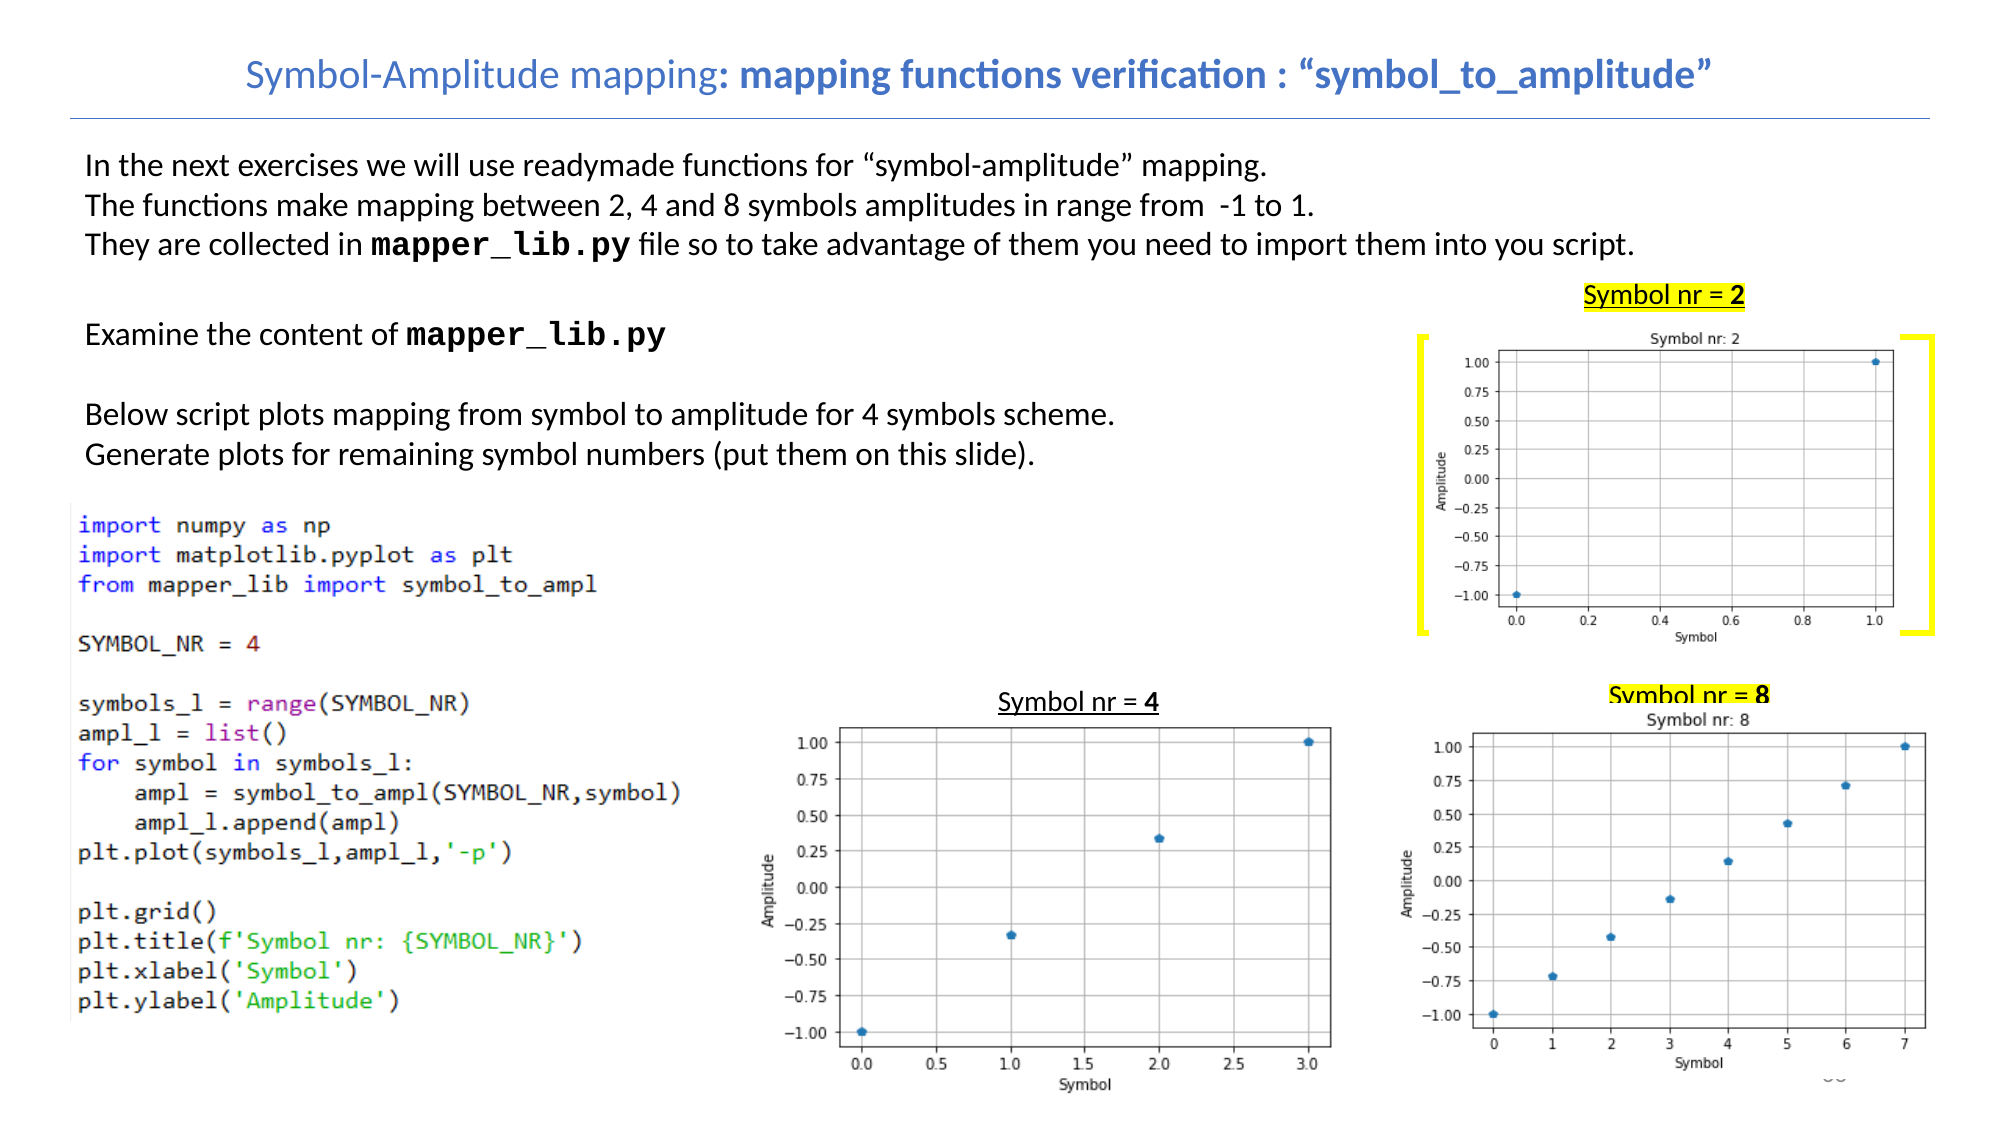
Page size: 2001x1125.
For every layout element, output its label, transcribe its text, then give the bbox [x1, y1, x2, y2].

picture [1429, 324, 1900, 651]
text_box [1419, 336, 1429, 634]
picture [70, 503, 686, 1021]
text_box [753, 674, 1339, 1102]
text_box In the next exercises we will use readymade functions for “symbol-amplitude” mapping. The functions make mapping between 2, 4 and 8 symbols amplitudes in range from -1 to 1. They are collected in mapper_lib.py file so to take advantage of them you need to import them into you script. [70, 135, 1841, 270]
text_box Symbol nr = 8 [1583, 669, 1795, 703]
text_box Symbol-Amplitude mapping: mapping functions verification : “symbol_to_amplitude” [55, 35, 1915, 104]
slide_number 66 [1412, 1079, 1863, 1103]
text_box Symbol nr = 2 [1558, 268, 1770, 318]
picture [1393, 703, 1933, 1079]
text_box [1900, 336, 1933, 634]
text_box Examine the content of mapper_lib.py Below script plots mapping from symbol to amplitude for 4 symbols scheme. Generate plots for remaining symbol numbers (put them on this slide). [70, 304, 1184, 480]
